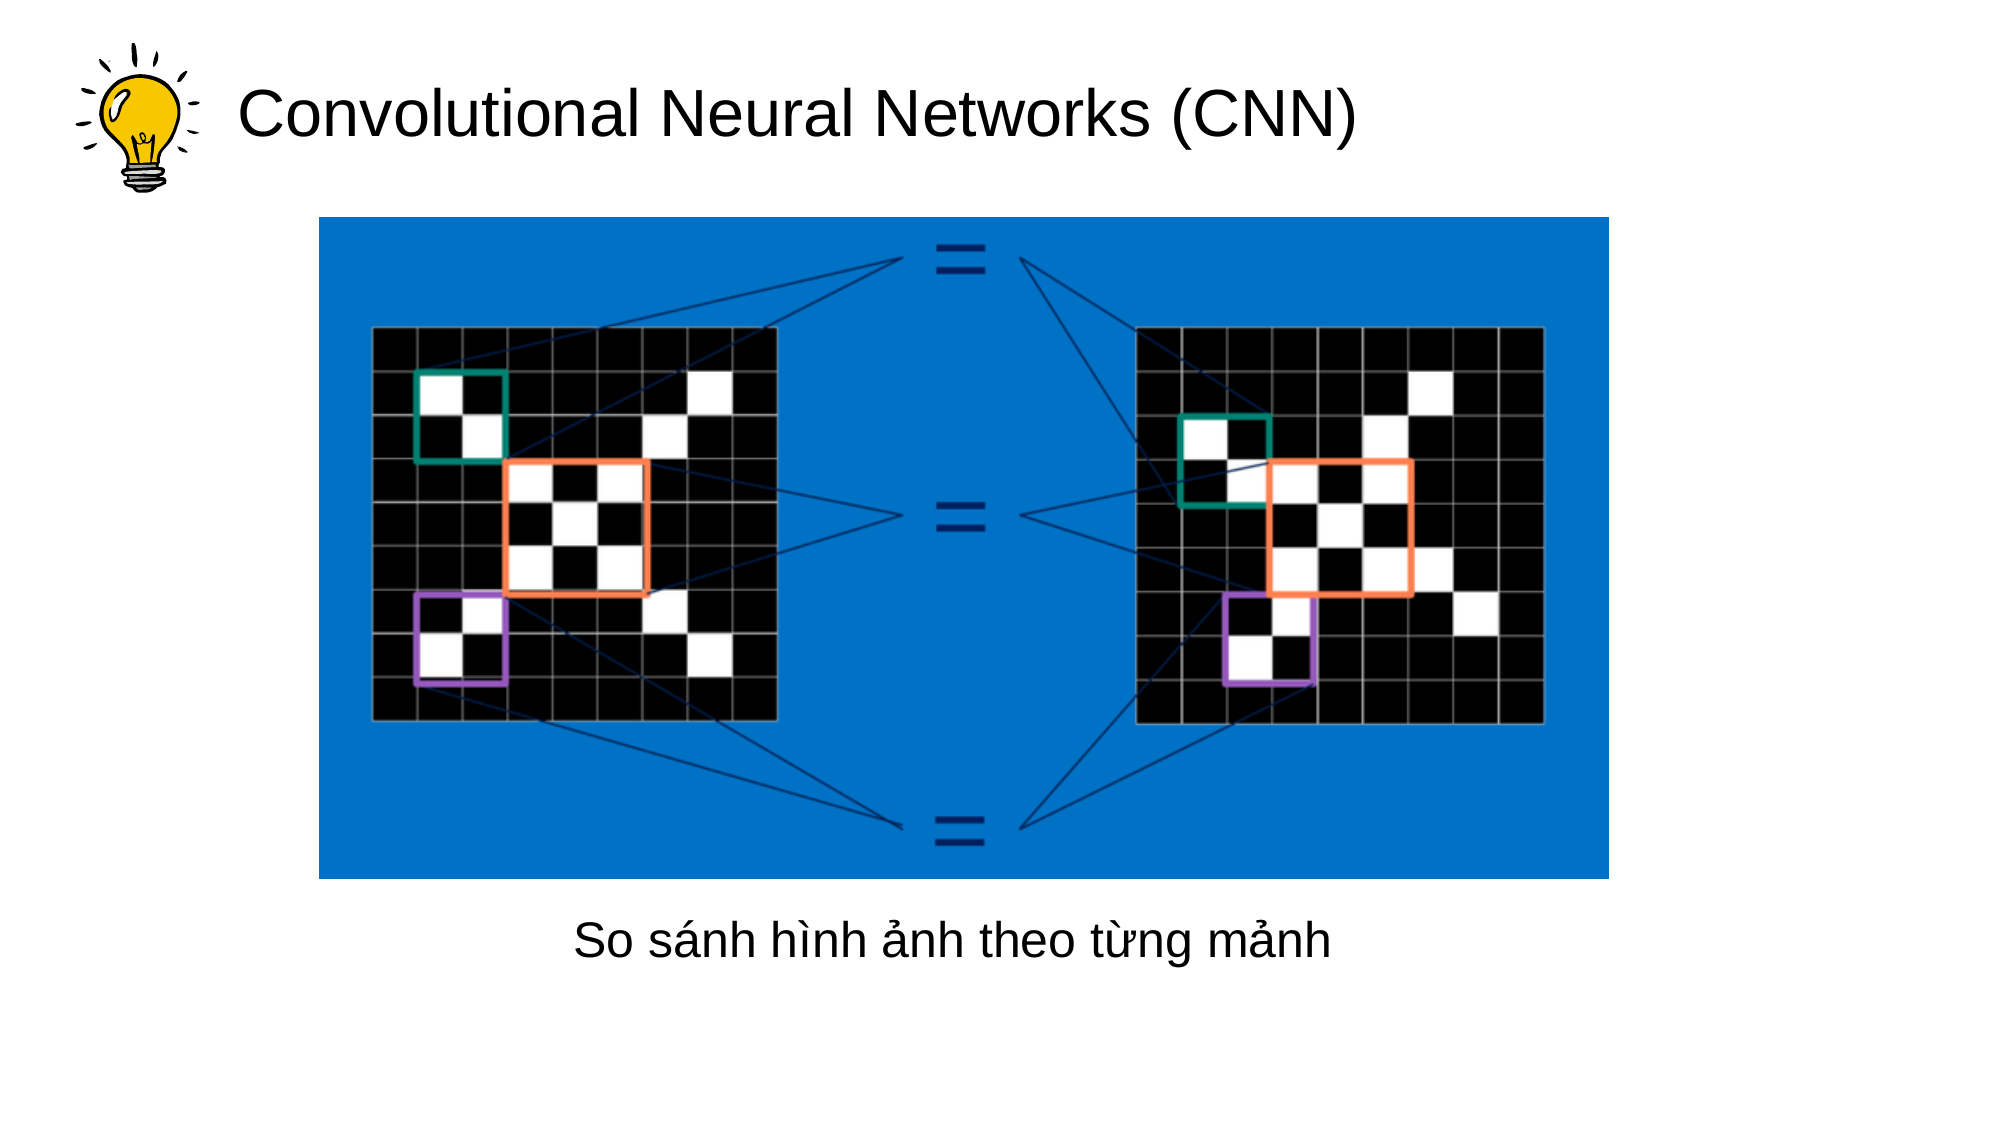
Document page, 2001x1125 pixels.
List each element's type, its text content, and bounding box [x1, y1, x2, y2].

text_box Convolutional Neural Networks (CNN) [222, 62, 1376, 158]
picture [319, 217, 1609, 879]
text_box So sánh hình ảnh theo từng mảnh [559, 899, 1370, 975]
picture [74, 43, 200, 193]
